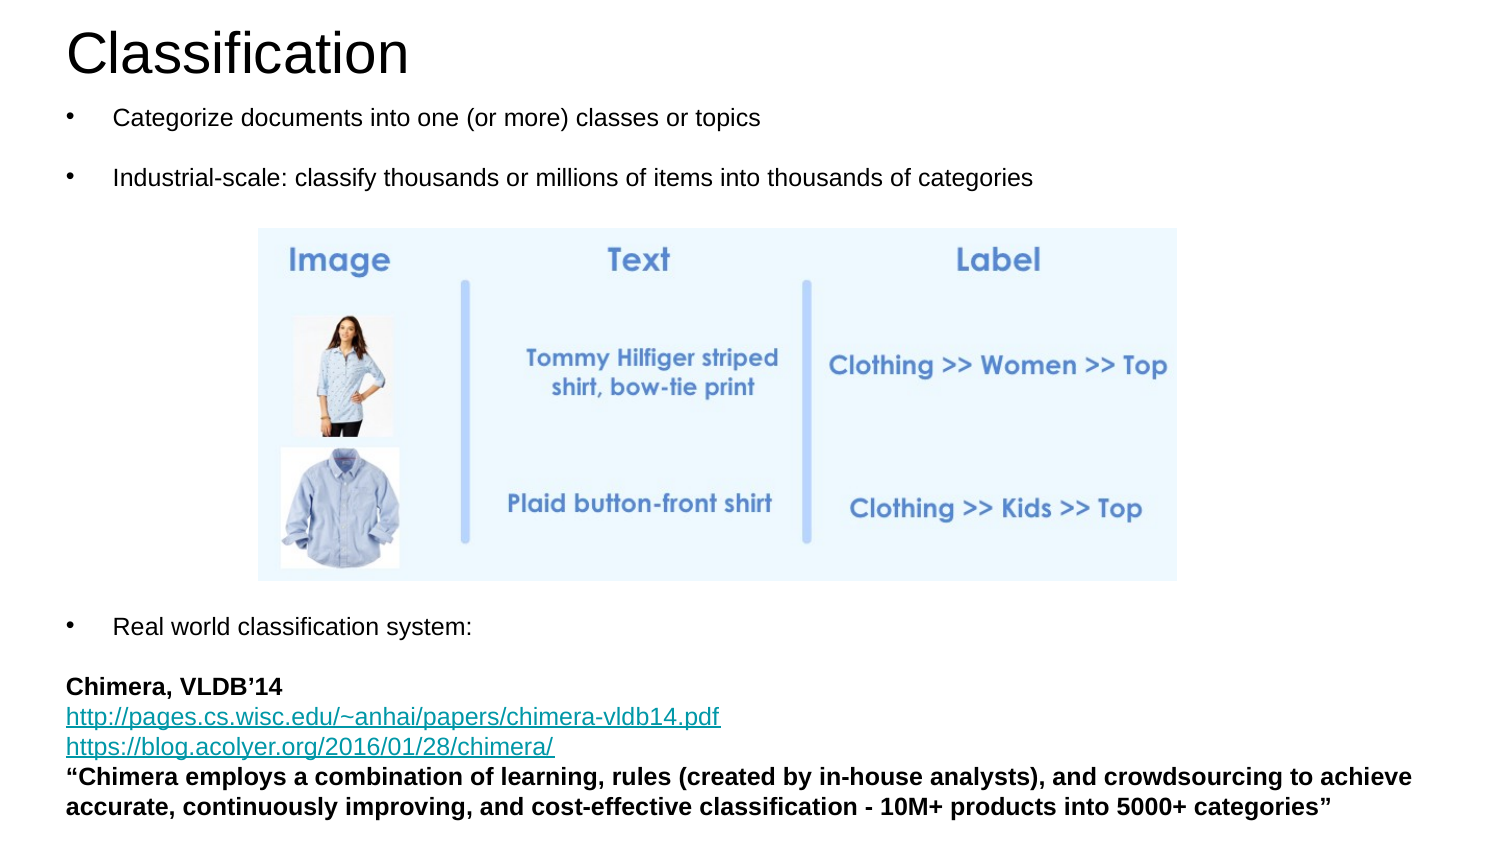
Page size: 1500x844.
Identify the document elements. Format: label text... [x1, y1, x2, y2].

text_box Categorize documents into one (or more) classes or topics Industrial-scale: classify thousands or millions of items into thousands of categories Real world classification system: Chimera, VLDB’14 http://pages.cs.wisc.edu/~anhai/papers/chimera-vldb14.pdf https://blog.acolyer.org/2016/01/28/chimera/ “Chimera employs a combination of learning, rules (created by in-house analysts), and crowdsourcing to achieve accurate, continuously improving, and cost-effective classification - 10M+ products into 5000+ categories” [51, 93, 1449, 844]
picture [257, 228, 1177, 582]
title Classification [51, 0, 1449, 93]
